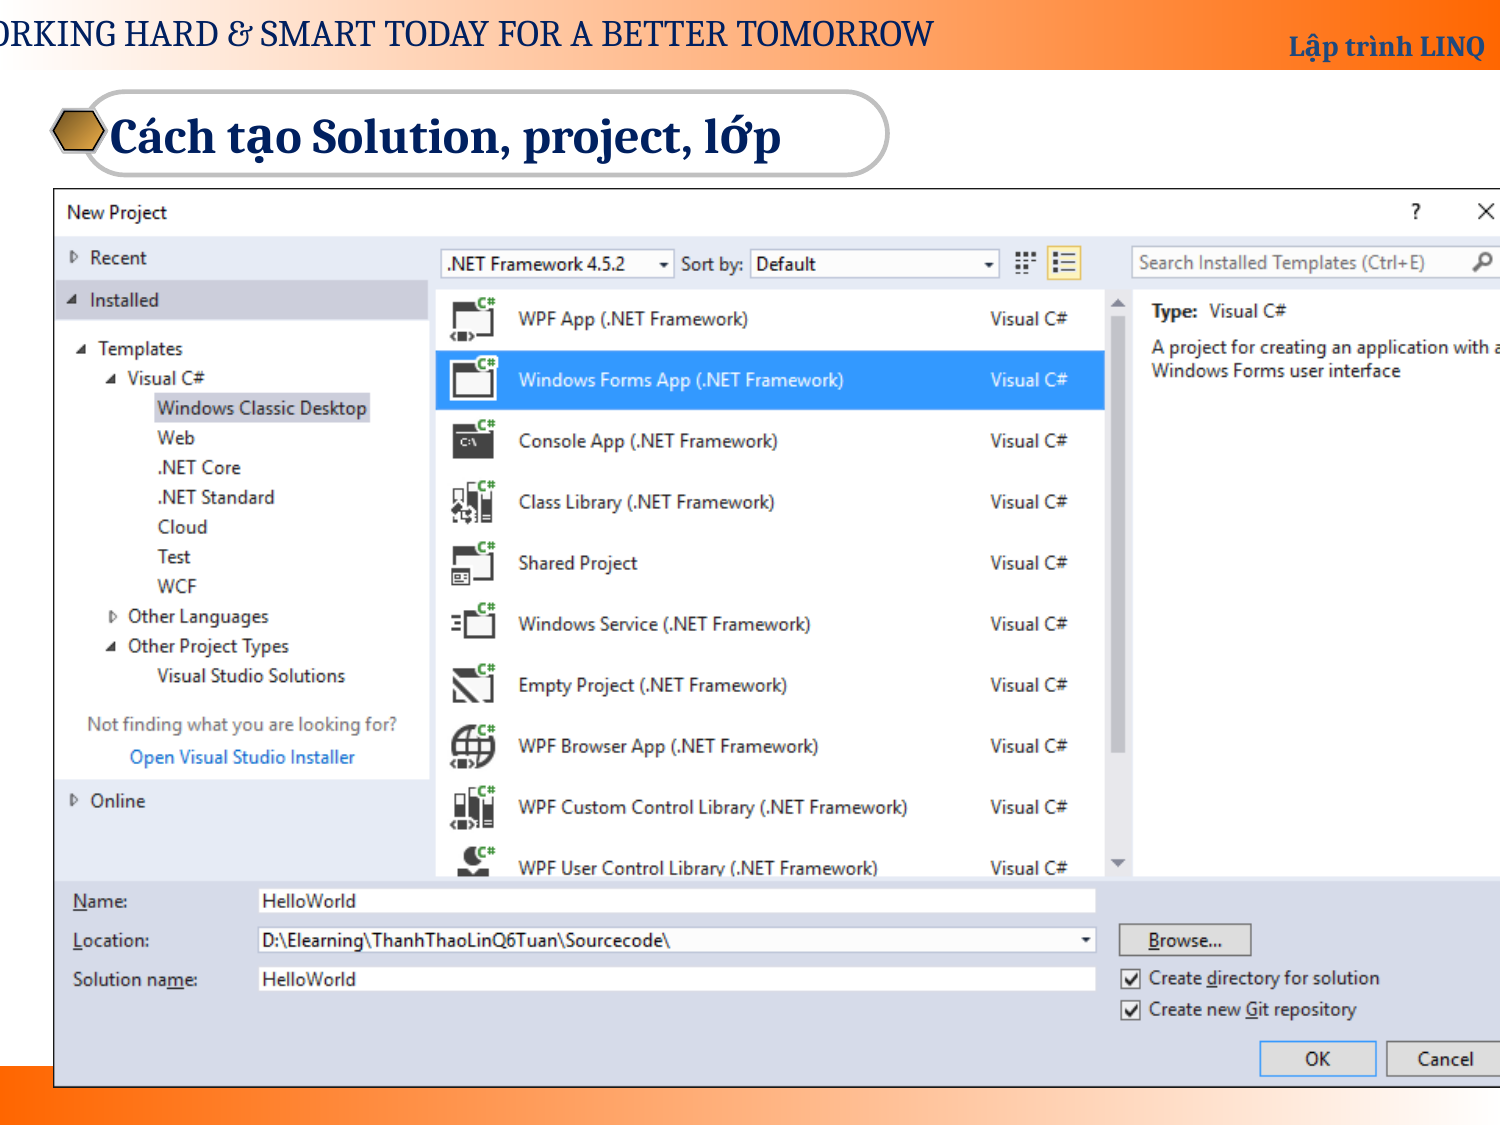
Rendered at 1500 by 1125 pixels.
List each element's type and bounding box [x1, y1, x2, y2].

text_box [49, 91, 888, 176]
picture [53, 188, 1500, 1088]
